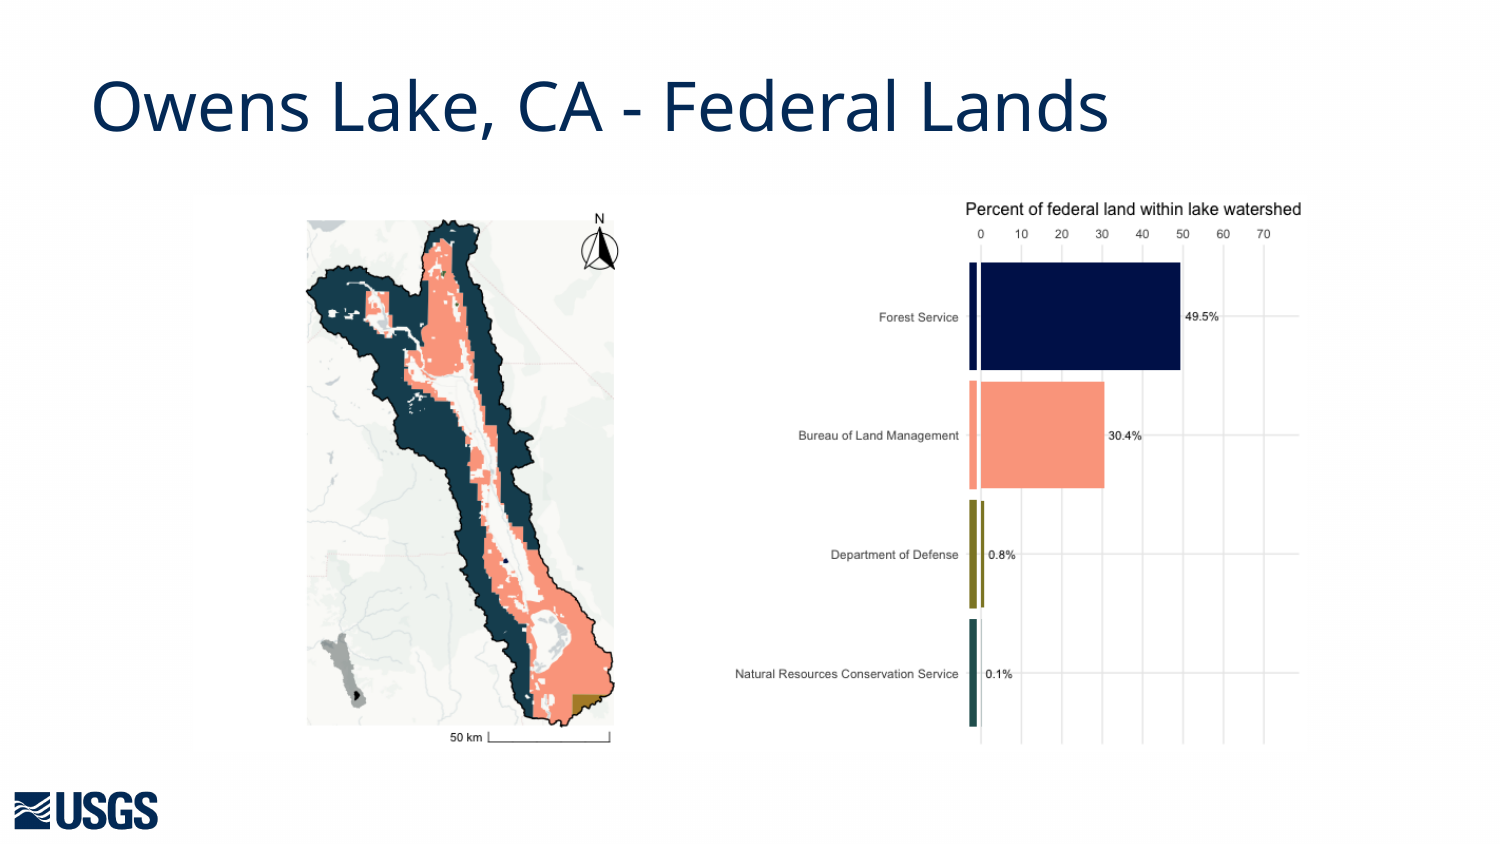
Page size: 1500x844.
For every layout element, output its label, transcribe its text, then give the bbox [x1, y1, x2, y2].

picture [0, 0, 1500, 844]
title Owens Lake, CA - Federal Lands [75, 33, 1425, 175]
